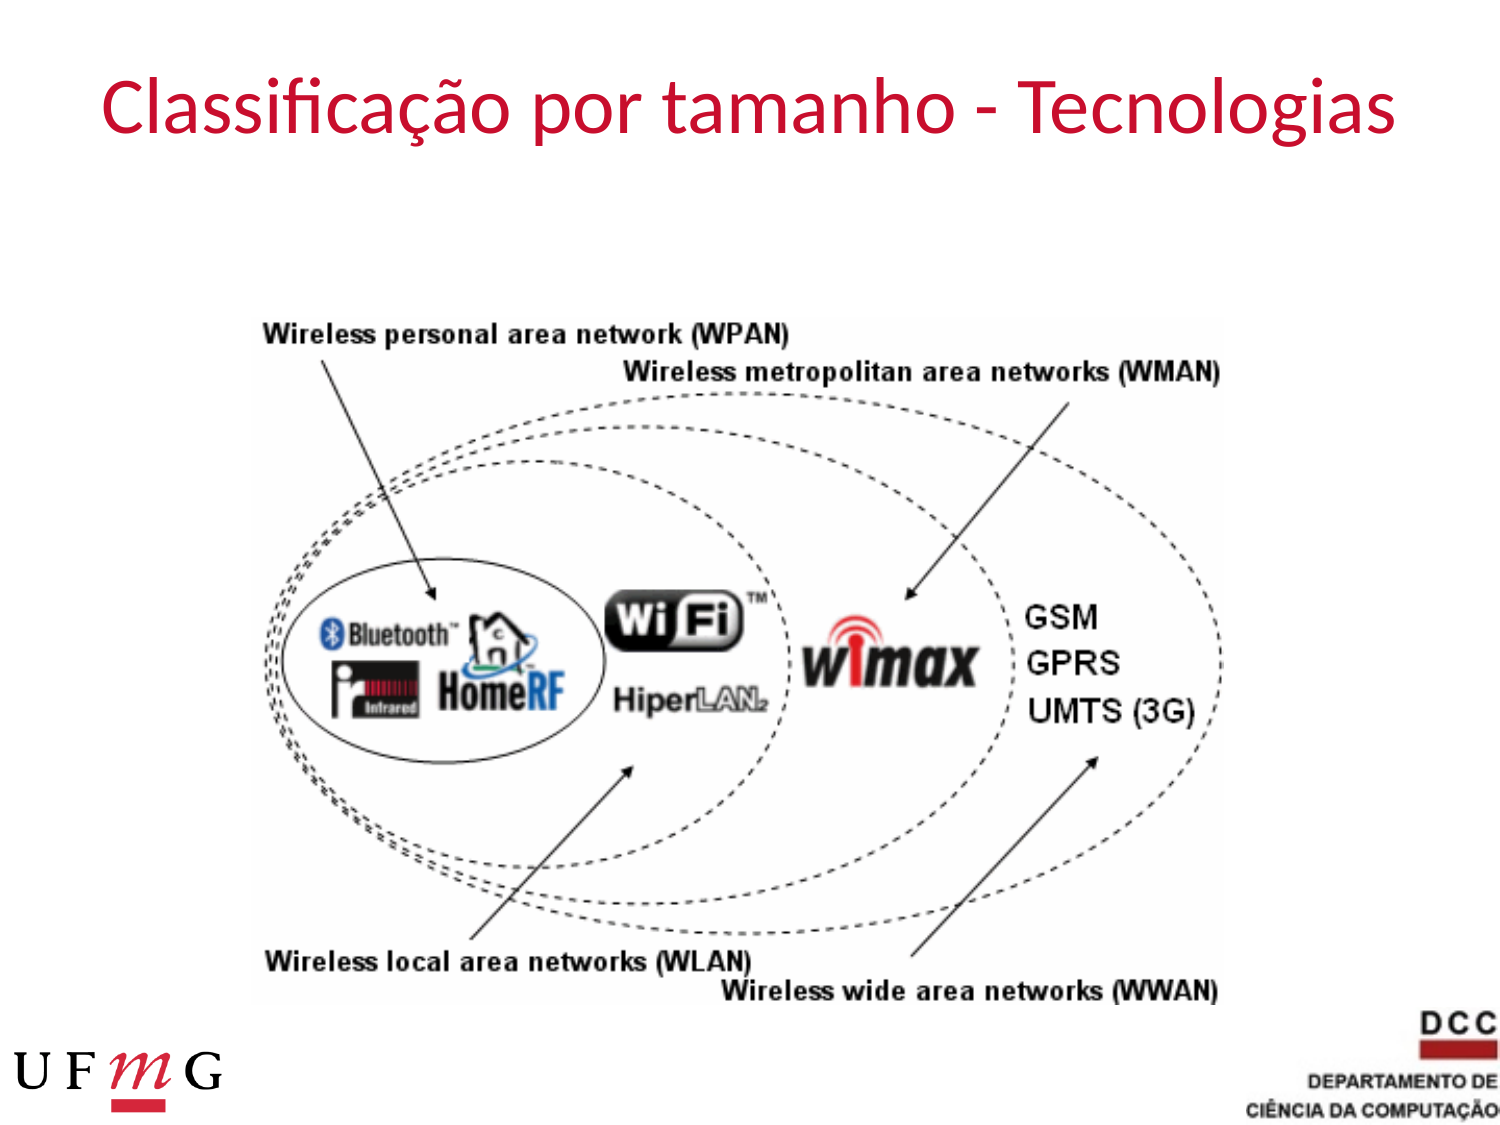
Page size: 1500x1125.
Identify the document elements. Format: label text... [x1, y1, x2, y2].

picture [250, 317, 1225, 1006]
picture [1246, 1007, 1500, 1125]
title Classificação por tamanho - Tecnologias [75, 7, 1425, 195]
picture [5, 1034, 231, 1123]
